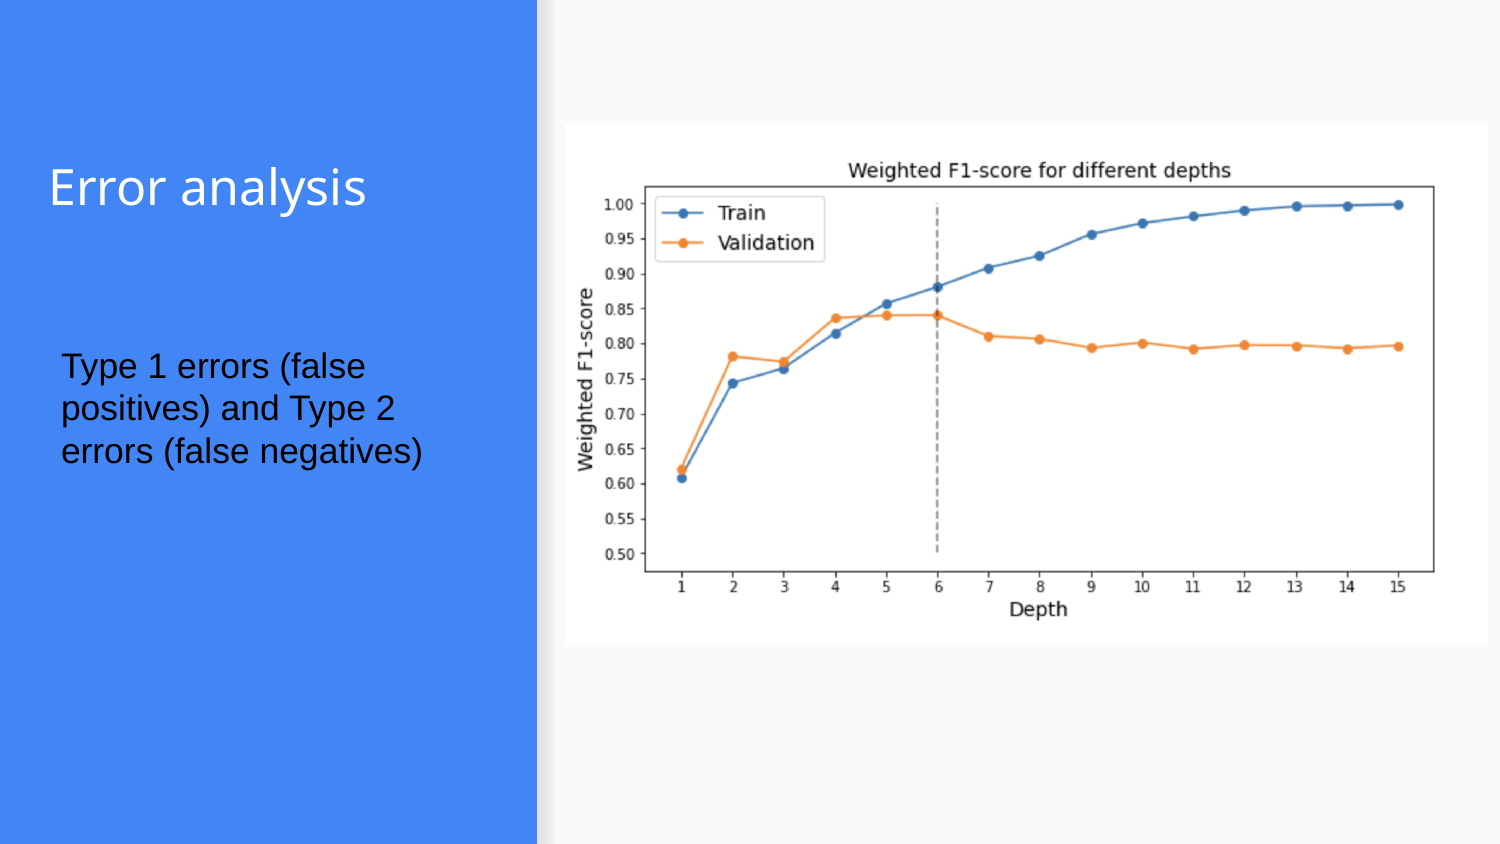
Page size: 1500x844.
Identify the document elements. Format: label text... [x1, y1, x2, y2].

picture [565, 124, 1488, 645]
text_box Type 1 errors (false positives) and Type 2 errors (false negatives) [45, 327, 468, 844]
title Error analysis [33, 211, 494, 291]
